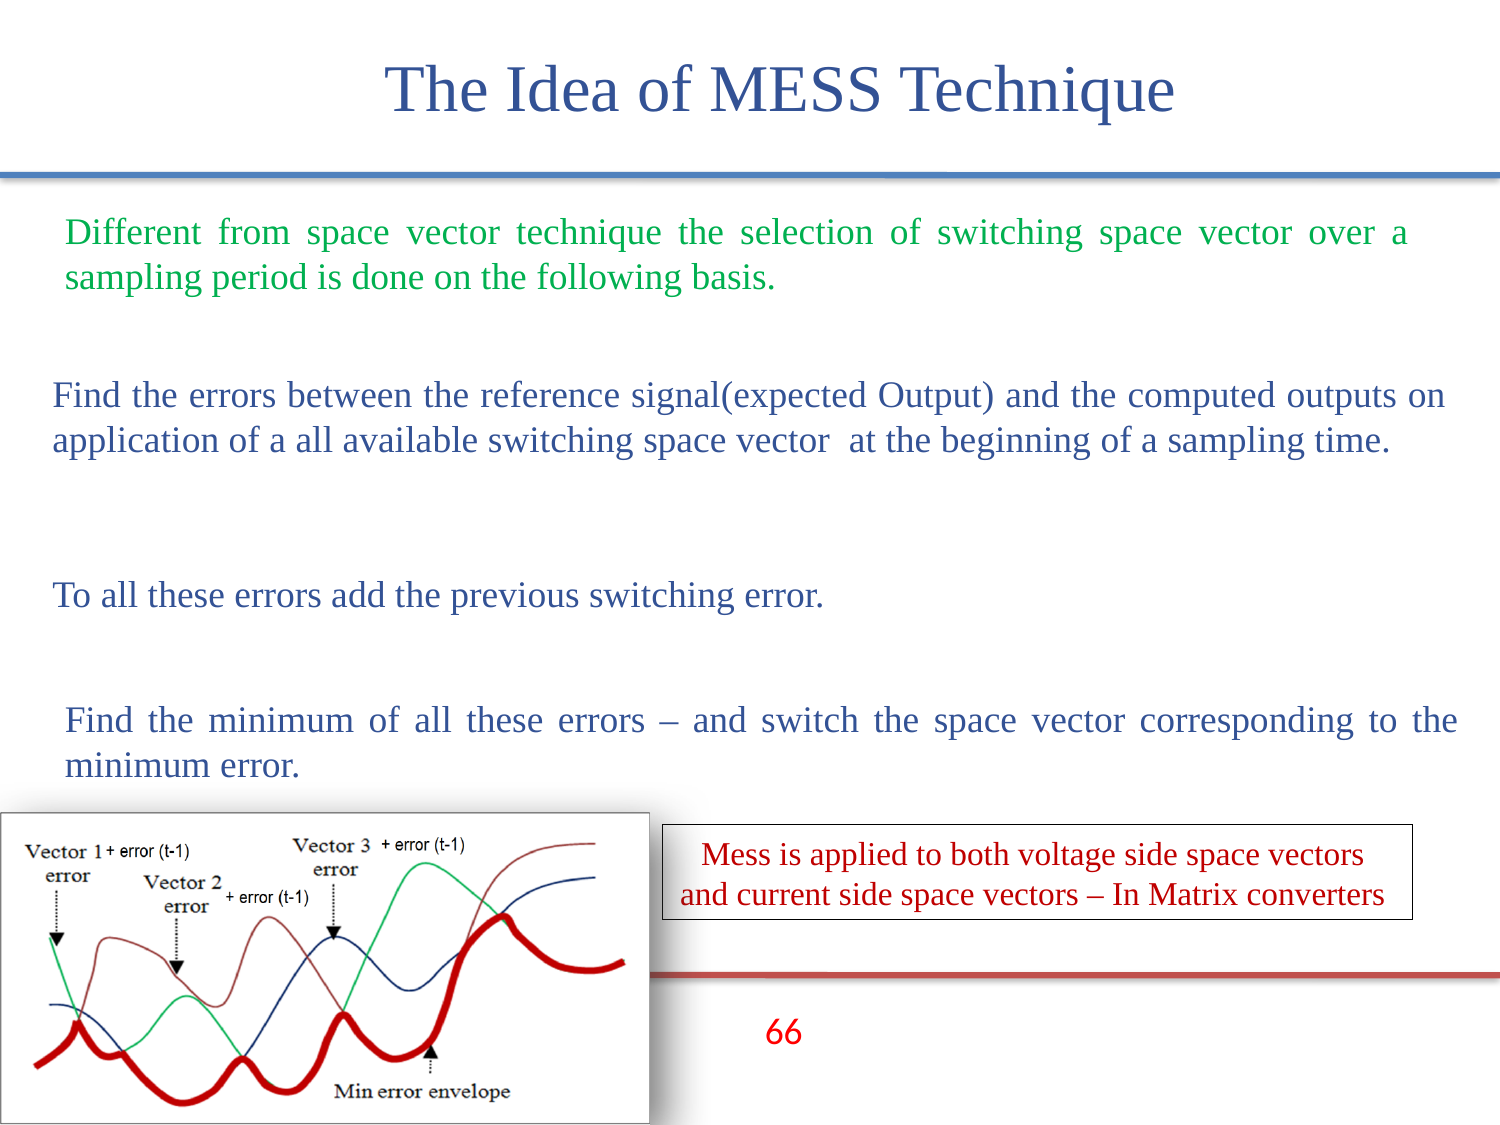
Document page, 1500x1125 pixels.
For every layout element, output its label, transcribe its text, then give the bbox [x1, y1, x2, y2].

picture [0, 812, 651, 1125]
text_box To all these errors add the previous switching error. [37, 562, 1463, 623]
text_box Find the minimum of all these errors – and switch the space vector corresponding to the minimum error. [49, 687, 1475, 793]
text_box Find the errors between the reference signal(expected Output) and the computed outputs on application of a all available switching space vector at the beginning of a sampling time. [37, 362, 1463, 468]
text_box 66 [749, 999, 838, 1060]
text_box Different from space vector technique the selection of switching space vector over a sampling period is done on the following basis. [50, 199, 1425, 305]
text_box The Idea of MESS Technique [62, 37, 1500, 133]
text_box Mess is applied to both voltage side space vectors and current side space vectors – In Matrix converters [691, 824, 1413, 920]
